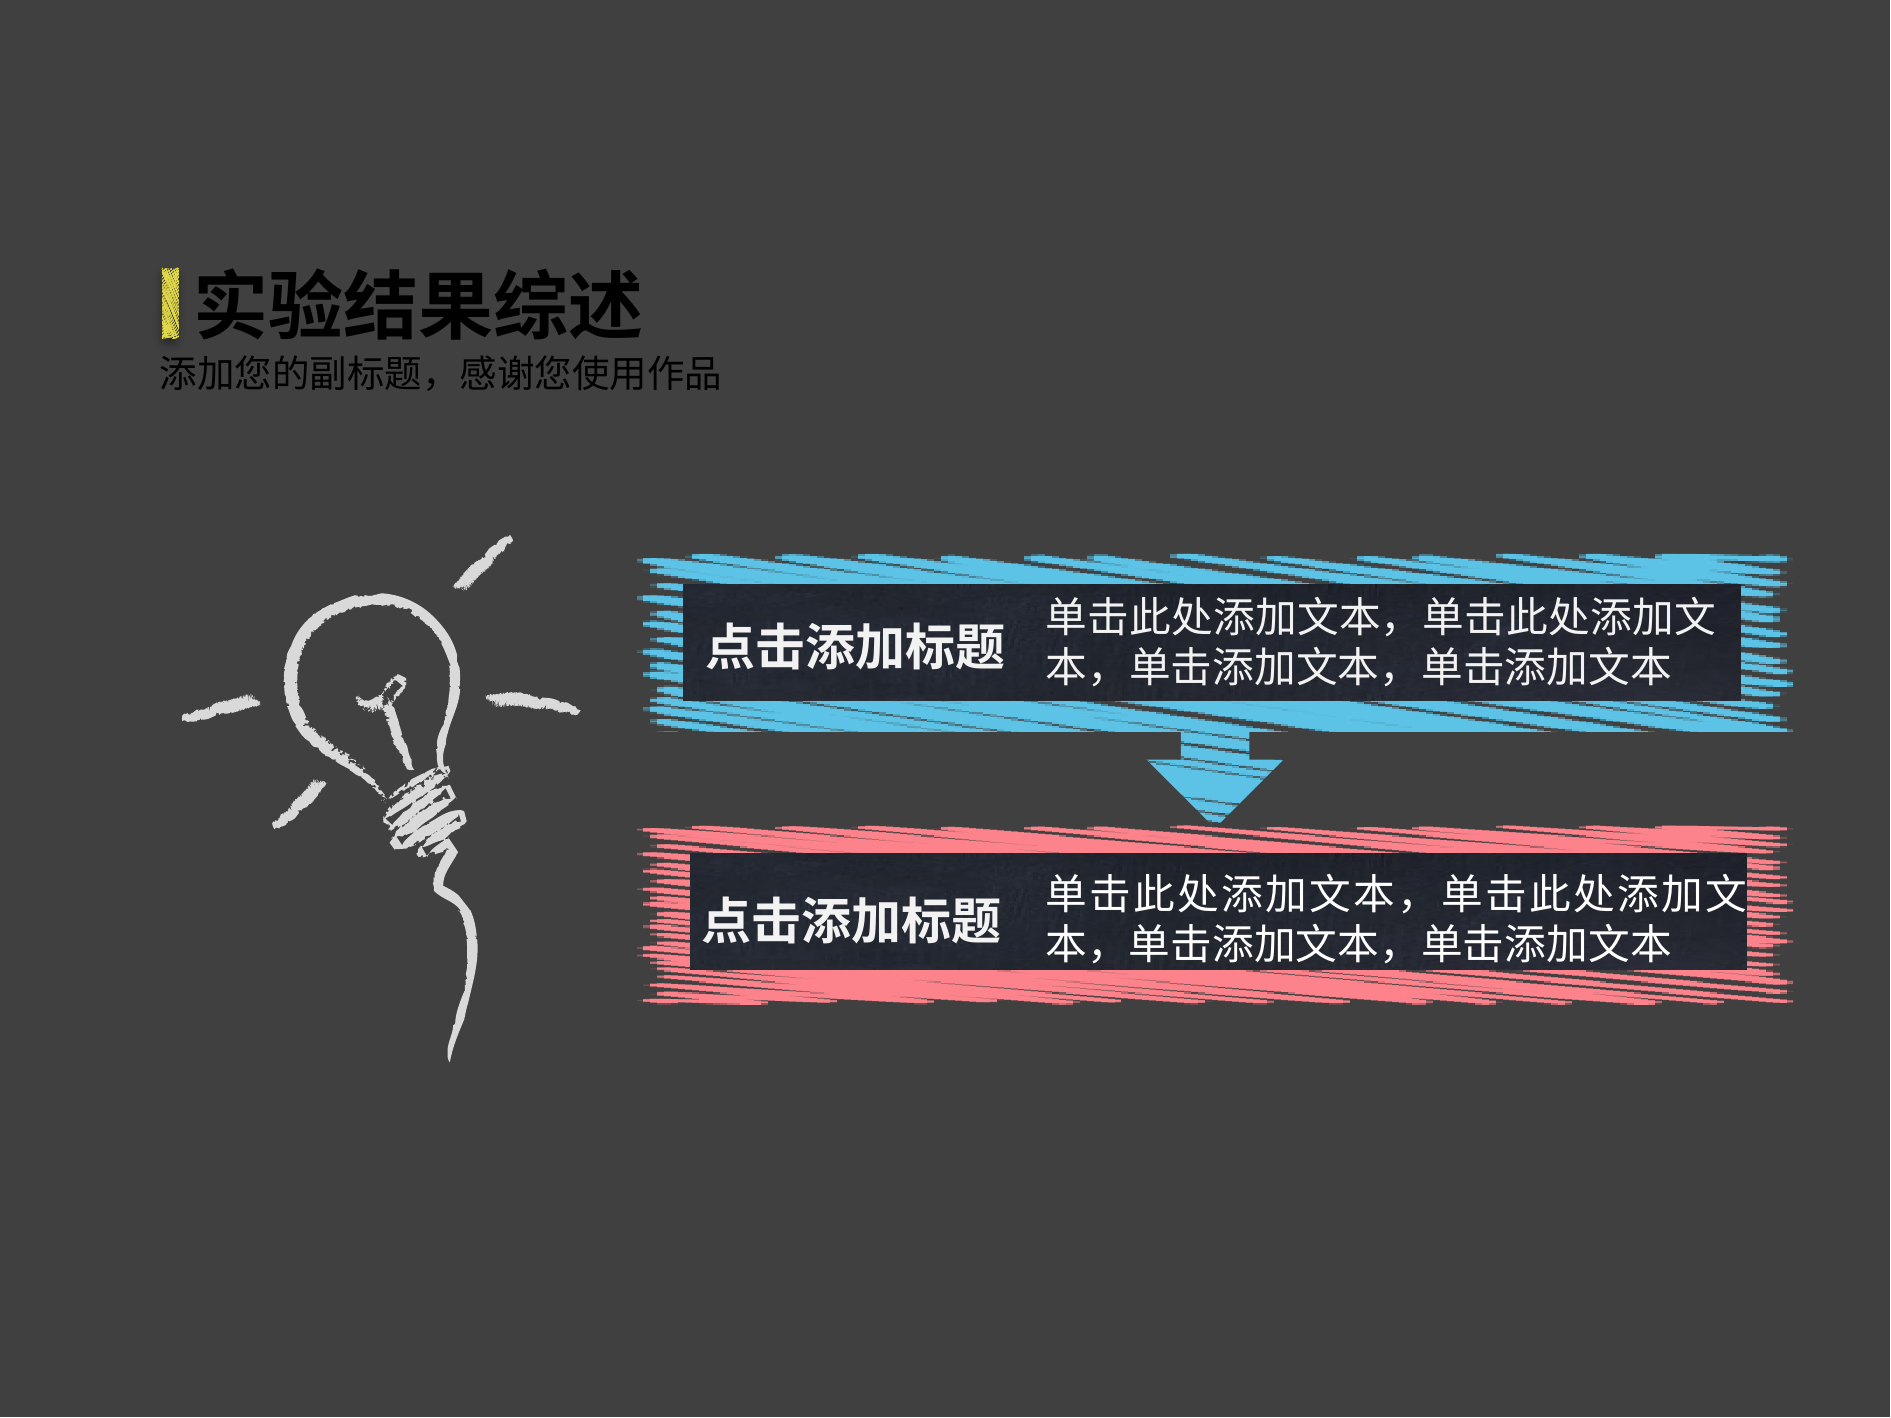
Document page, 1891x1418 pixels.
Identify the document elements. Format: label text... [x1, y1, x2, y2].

picture [683, 584, 1741, 701]
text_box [251, 575, 630, 1038]
text_box 实验结果综述 [178, 251, 659, 342]
picture [689, 853, 1747, 970]
text_box [161, 267, 179, 339]
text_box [636, 553, 1794, 1005]
text_box 添加您的副标题，感谢您使用作品 [144, 342, 738, 403]
